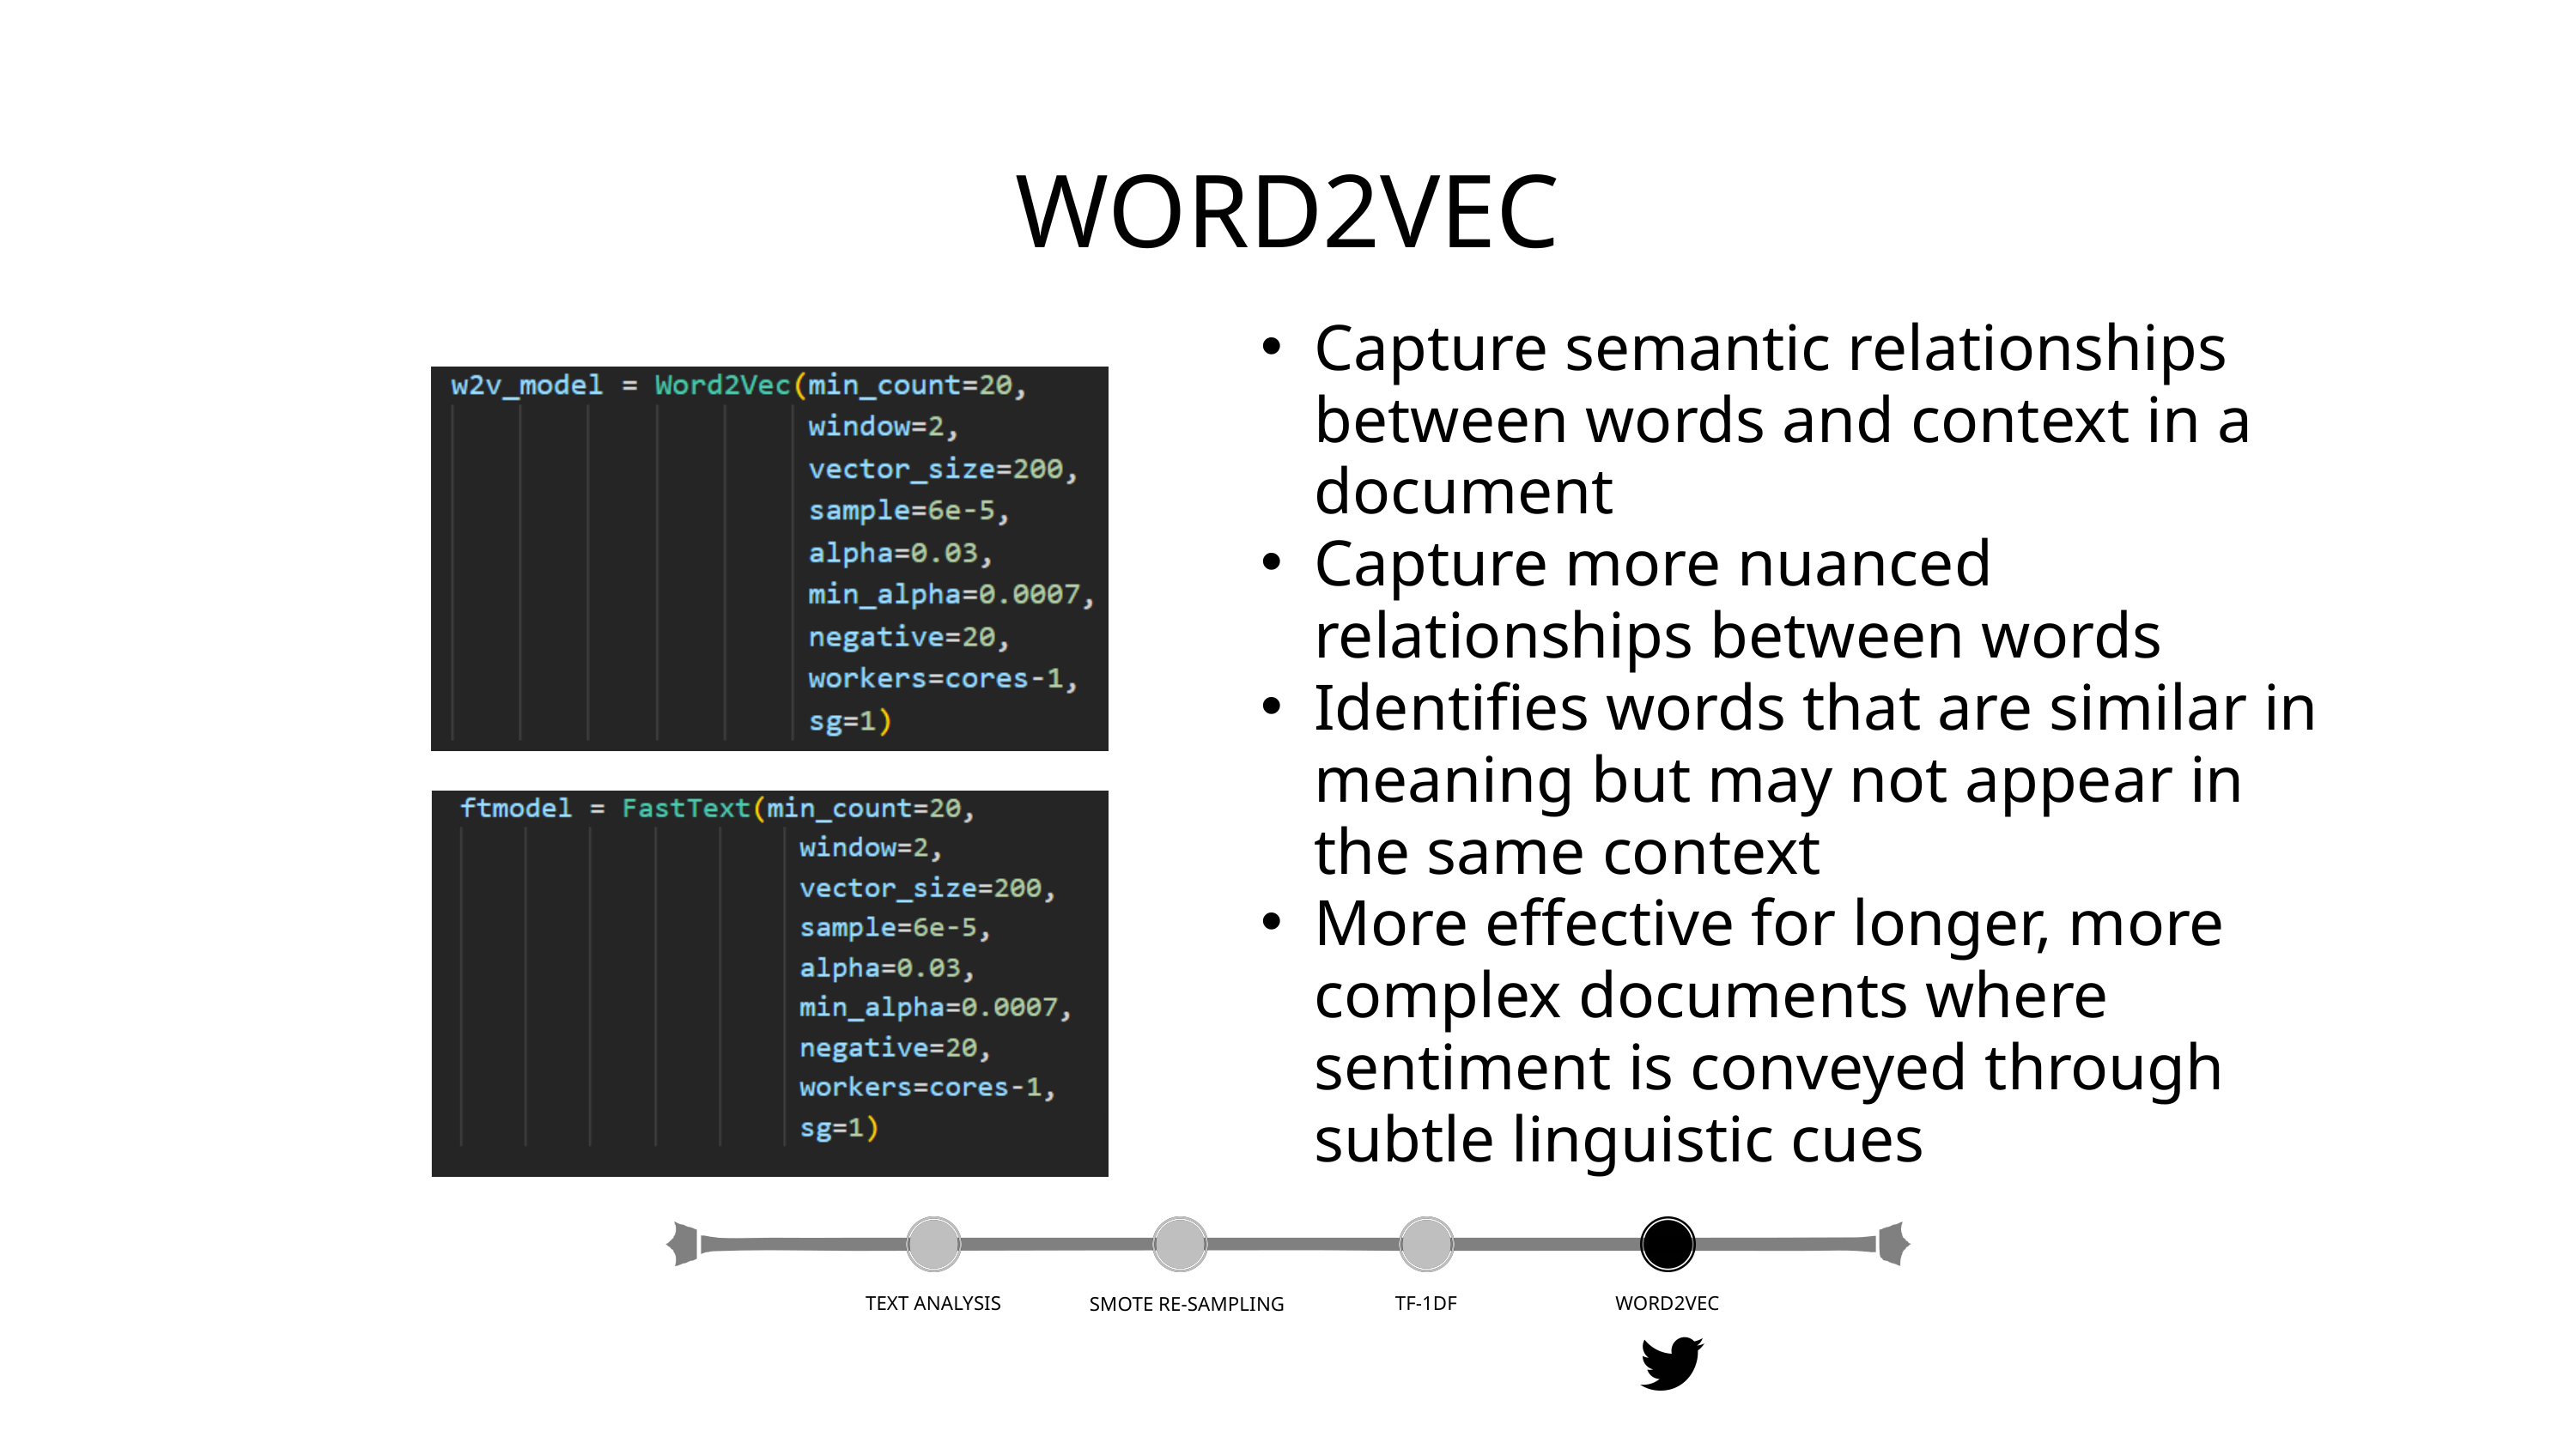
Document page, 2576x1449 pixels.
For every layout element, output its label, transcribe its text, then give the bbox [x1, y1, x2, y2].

text_box TEXT ANALYSIS [853, 1292, 1015, 1315]
text_box WORD2VEC [1587, 1292, 1748, 1315]
text_box WORD2VEC [431, 136, 2145, 268]
text_box Capture semantic relationships between words and context in a document Capture more nuanced relationships between words Identifies words that are similar in meaning but may not appear in the same context More effective for longer, more complex documents where sentiment is conveyed through subtle linguistic cues [1207, 310, 2334, 1175]
picture [431, 367, 1109, 752]
text_box SMOTE RE-SAMPLING [1051, 1293, 1324, 1316]
picture [431, 791, 1109, 1177]
picture [1639, 1336, 1705, 1391]
text_box TF-1DF [1360, 1292, 1492, 1315]
picture [651, 1216, 1925, 1272]
